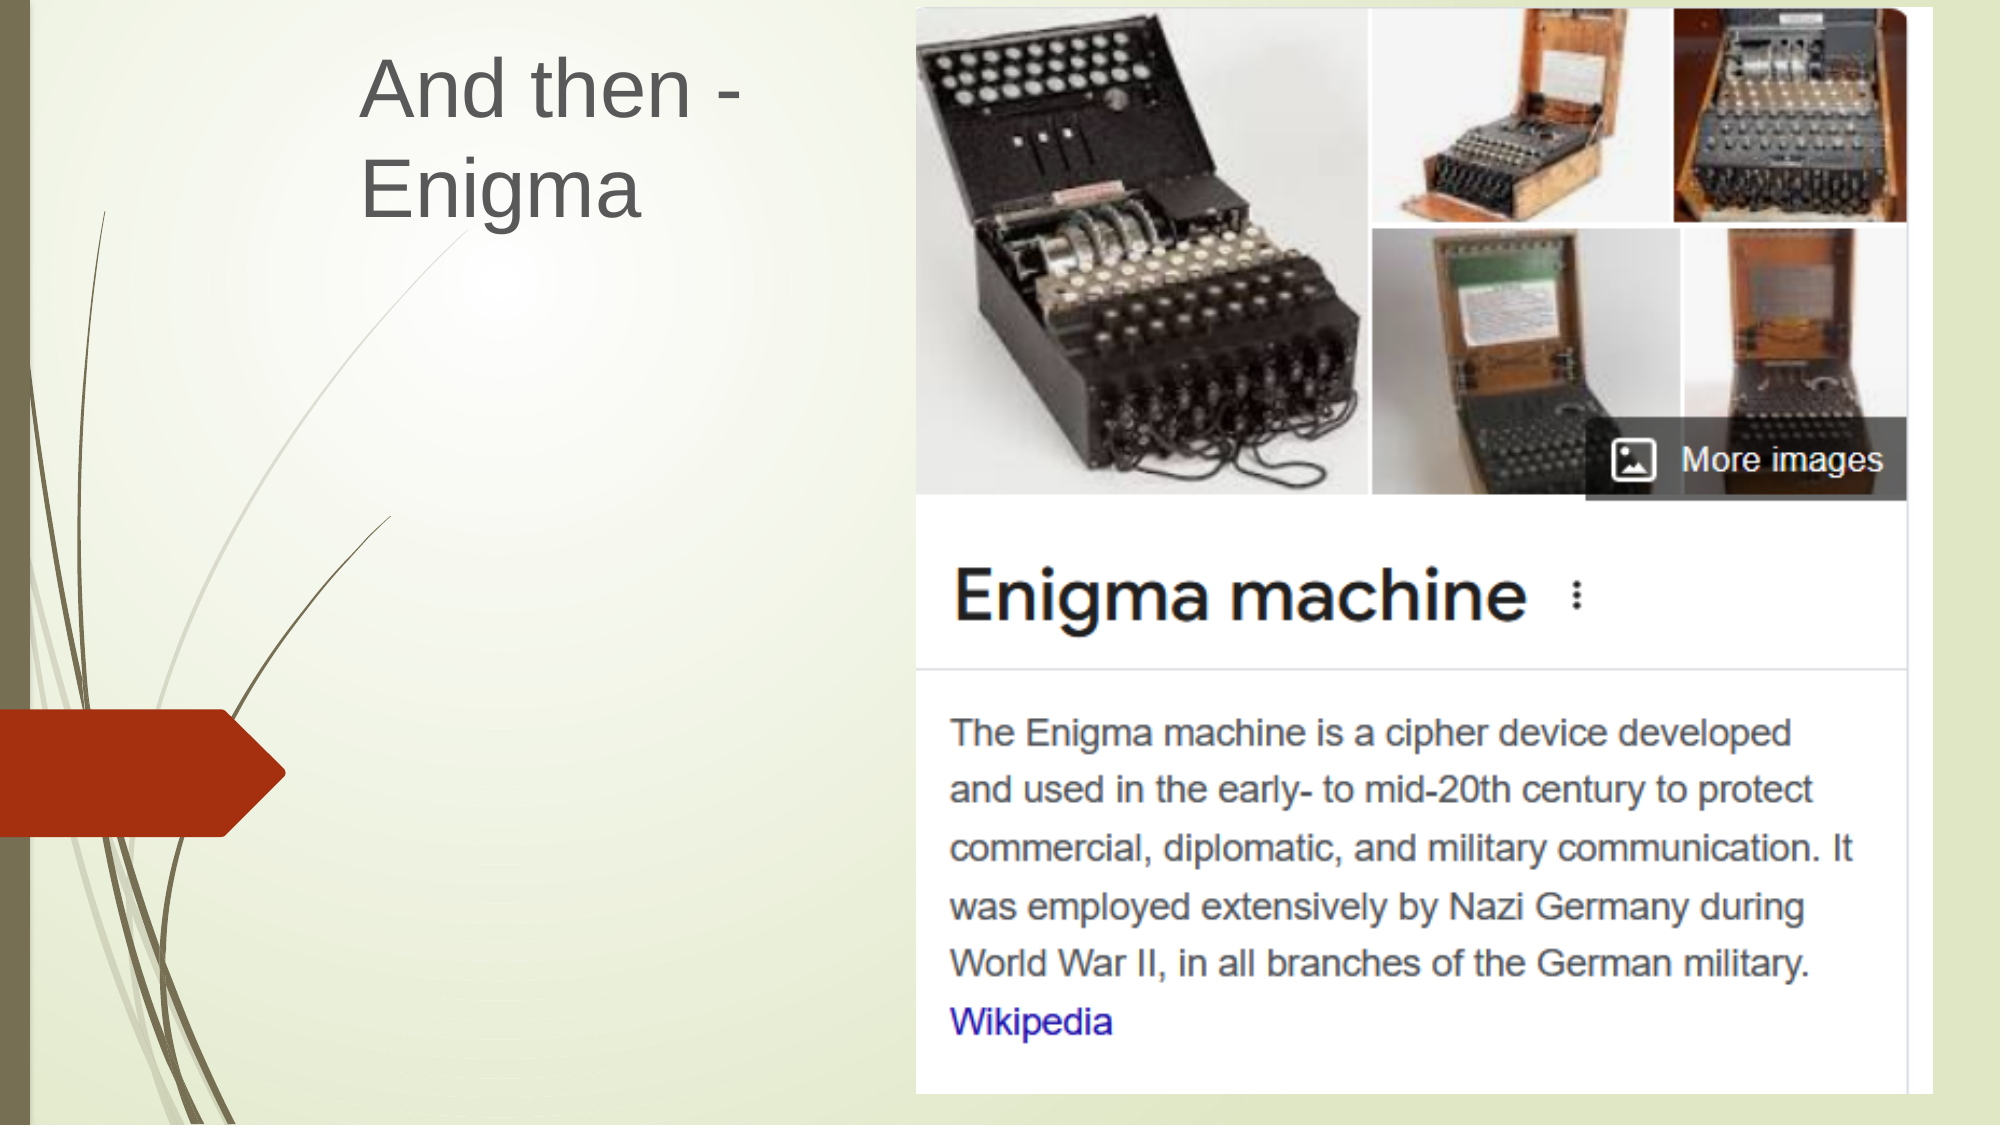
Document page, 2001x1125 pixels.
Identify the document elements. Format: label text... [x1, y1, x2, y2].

subtitle And then - Enigma [344, 26, 768, 261]
picture [916, 7, 1933, 1094]
